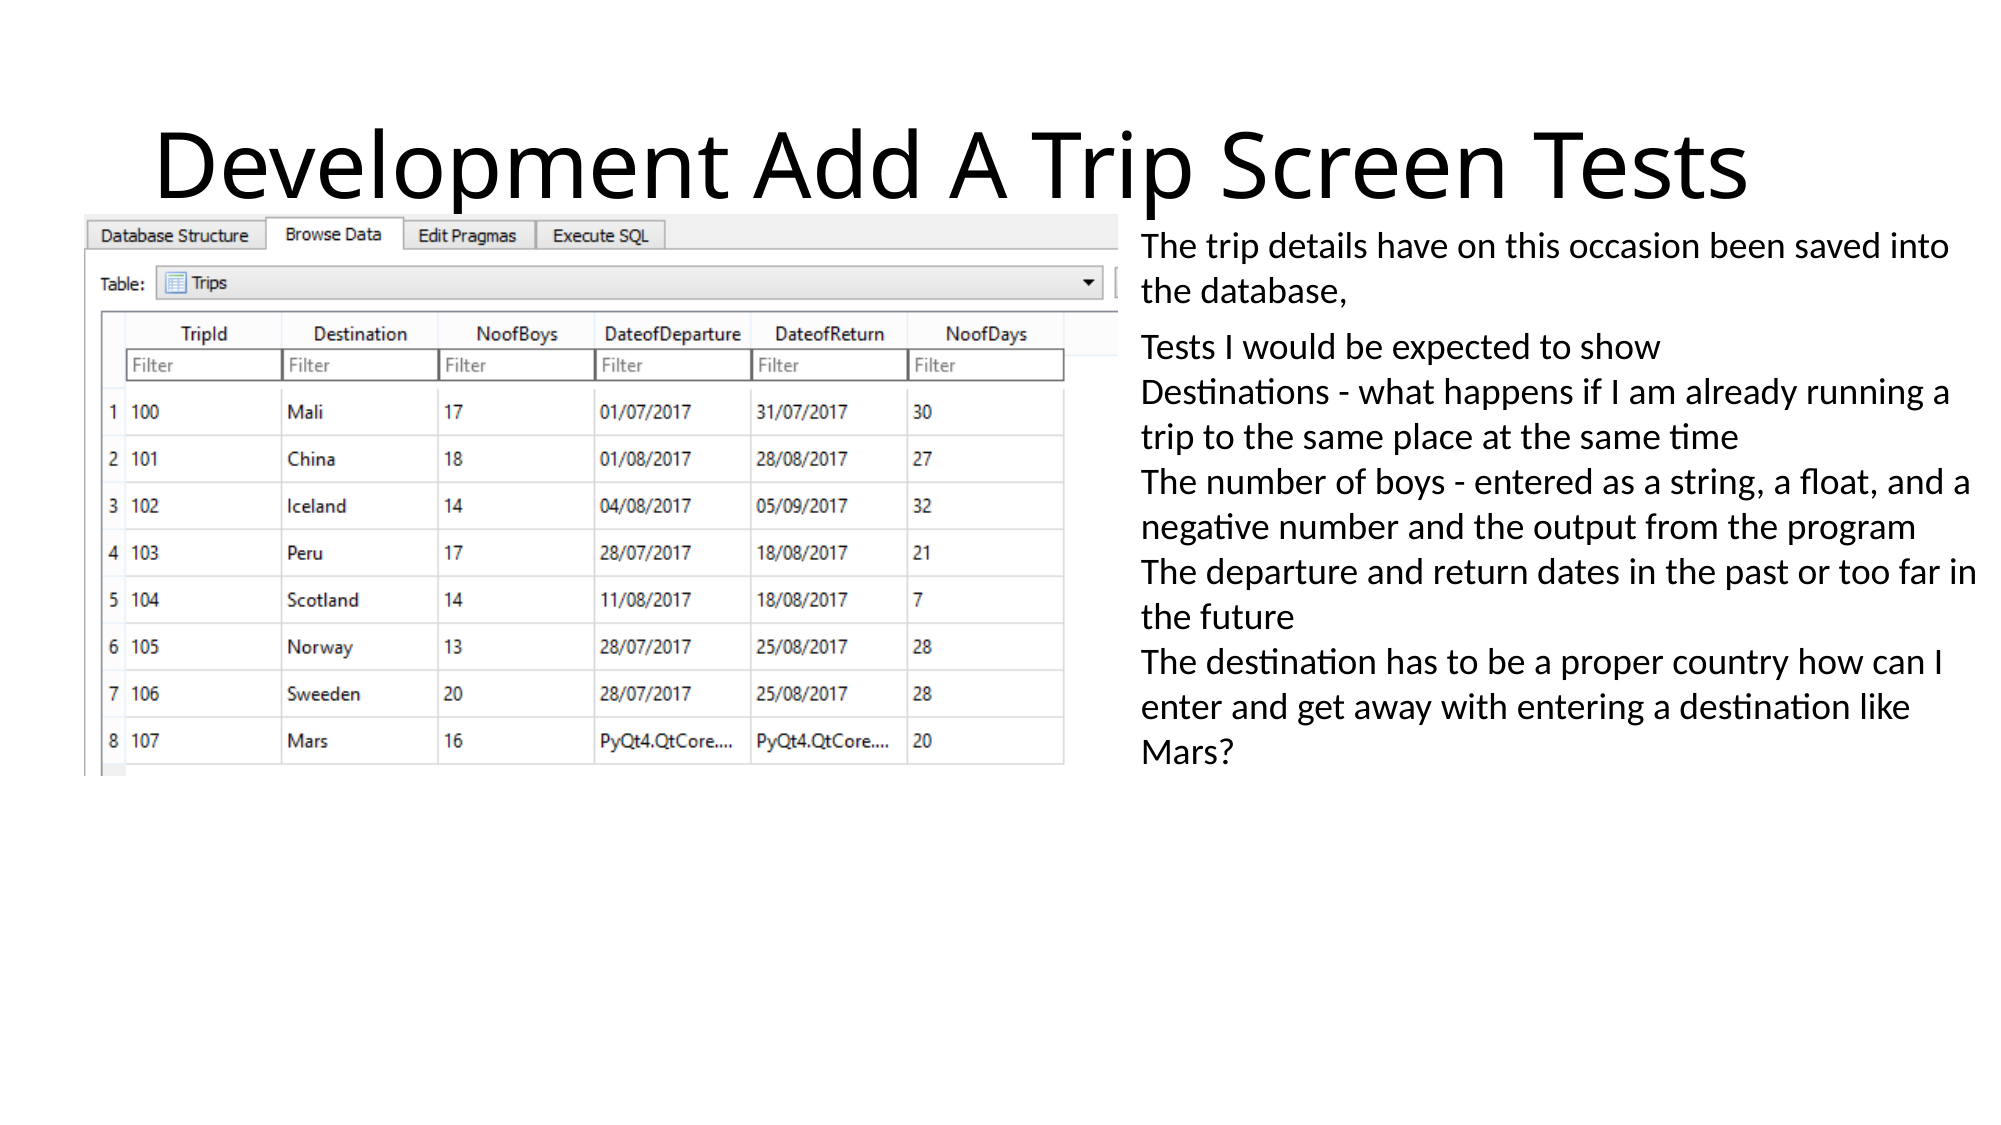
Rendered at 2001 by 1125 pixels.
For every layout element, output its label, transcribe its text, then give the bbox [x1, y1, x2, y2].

picture [84, 214, 1118, 776]
text_box The trip details have on this occasion been saved into the database, [1126, 213, 1972, 314]
title Development Add A Trip Screen Tests [137, 59, 1863, 278]
text_box Tests I would be expected to show Destinations - what happens if I am already running a trip to the same place at the same time The number of boys - entered as a string, a float, and a negative number and the output from the program The departure and return dates in the past or too far in the future The destination has to be a proper country how can I enter and get away with entering a destination like Mars? [1126, 314, 2000, 779]
